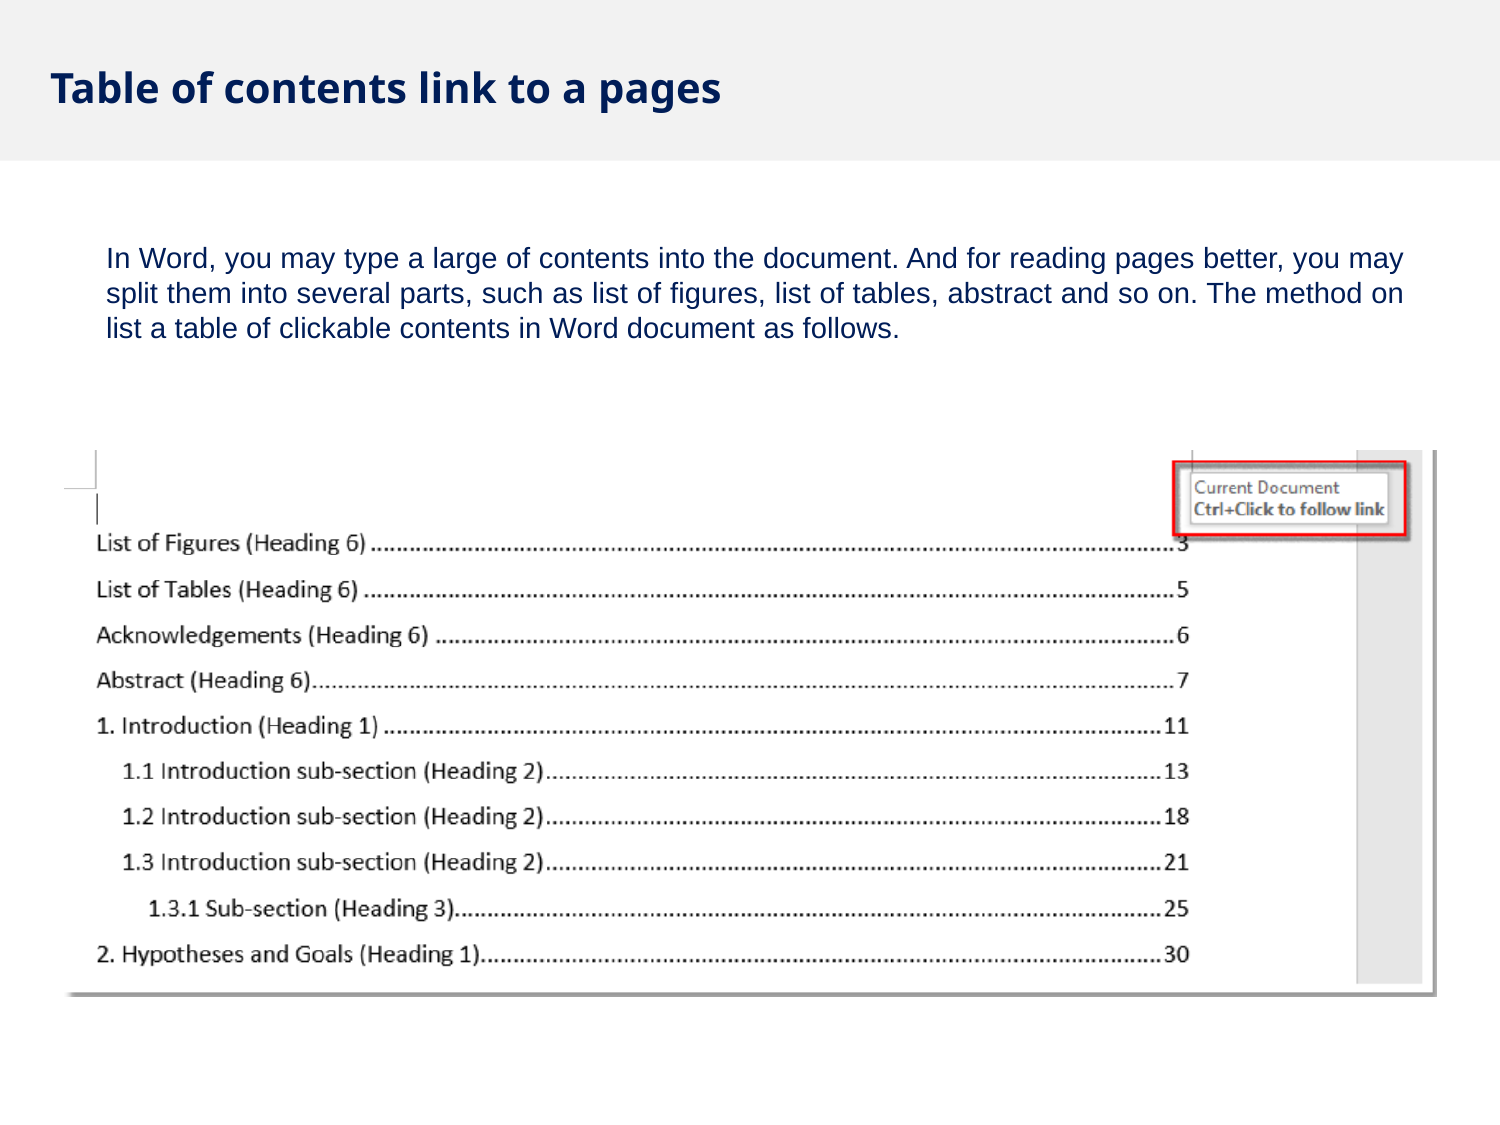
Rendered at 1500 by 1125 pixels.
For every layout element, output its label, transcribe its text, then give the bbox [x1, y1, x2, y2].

title Table of contents link to a pages [50, 60, 1275, 250]
text_box In Word, you may type a large of contents into the document. And for reading pages better, you may split them into several parts, such as list of figures, list of tables, abstract and so on. The method on list a table of clickable contents in Word document as follows. [106, 237, 1406, 345]
picture [49, 449, 1463, 1001]
